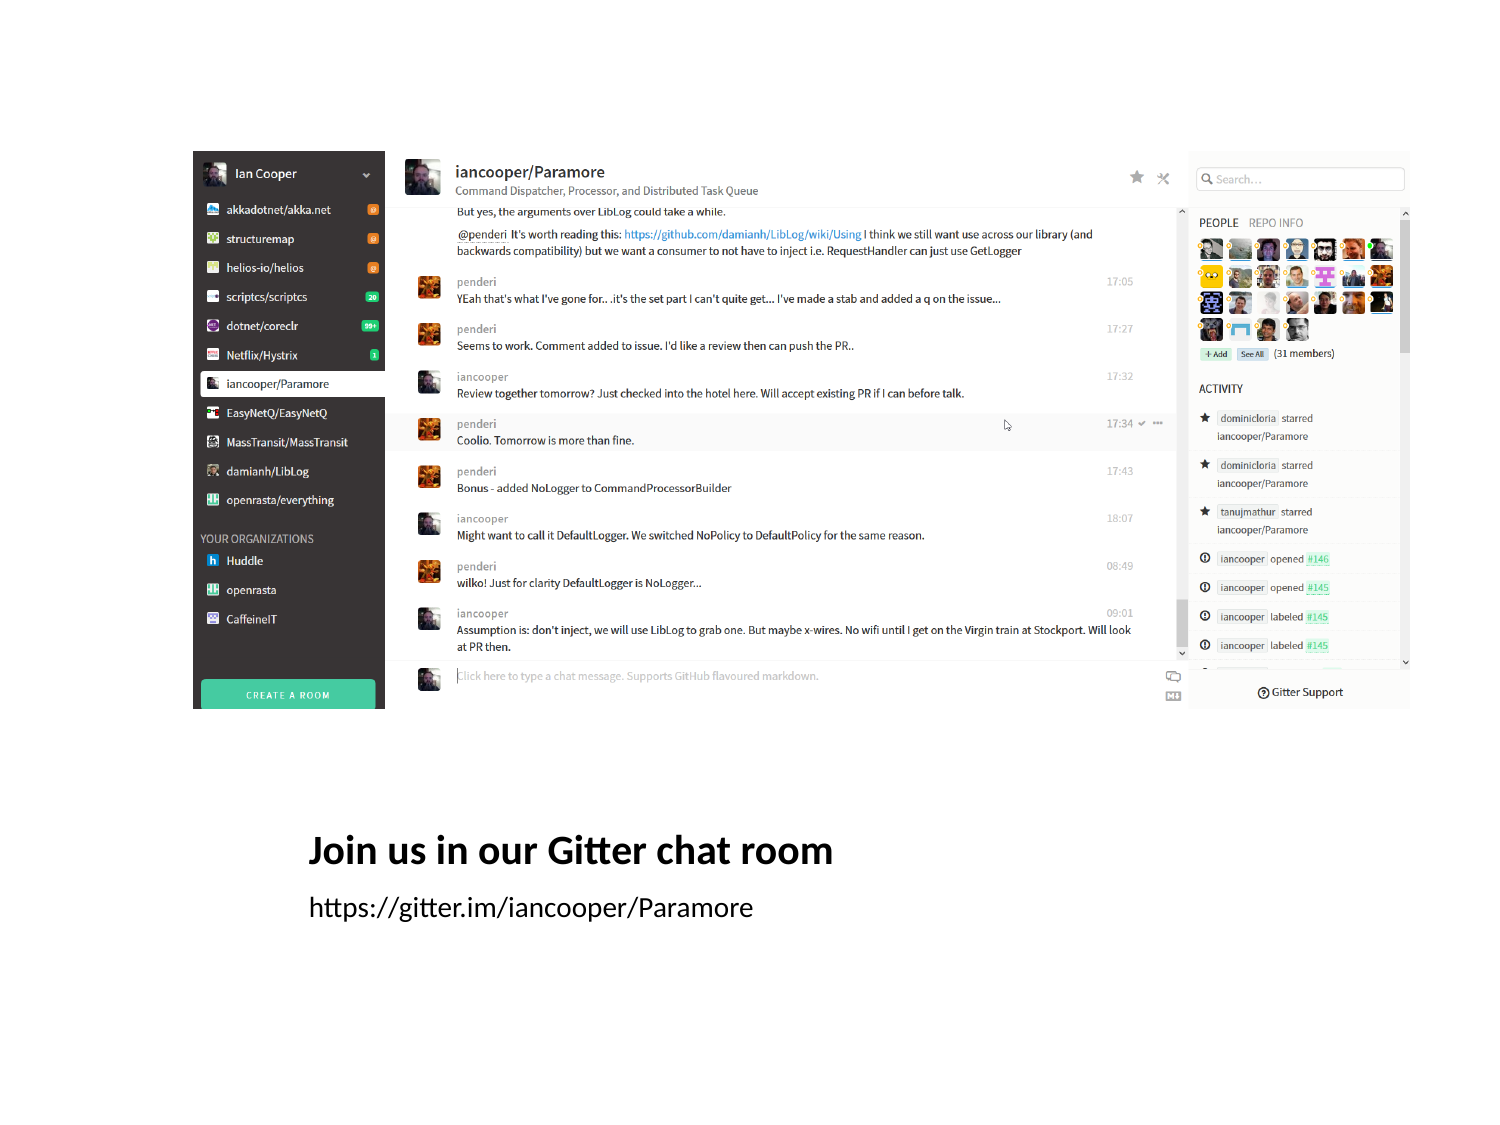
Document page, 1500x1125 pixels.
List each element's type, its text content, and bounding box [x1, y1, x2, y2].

picture [192, 150, 1411, 710]
title Join us in our Gitter chat room [294, 787, 1194, 880]
list https://gitter.im/iancooper/Paramore [294, 880, 1194, 1013]
